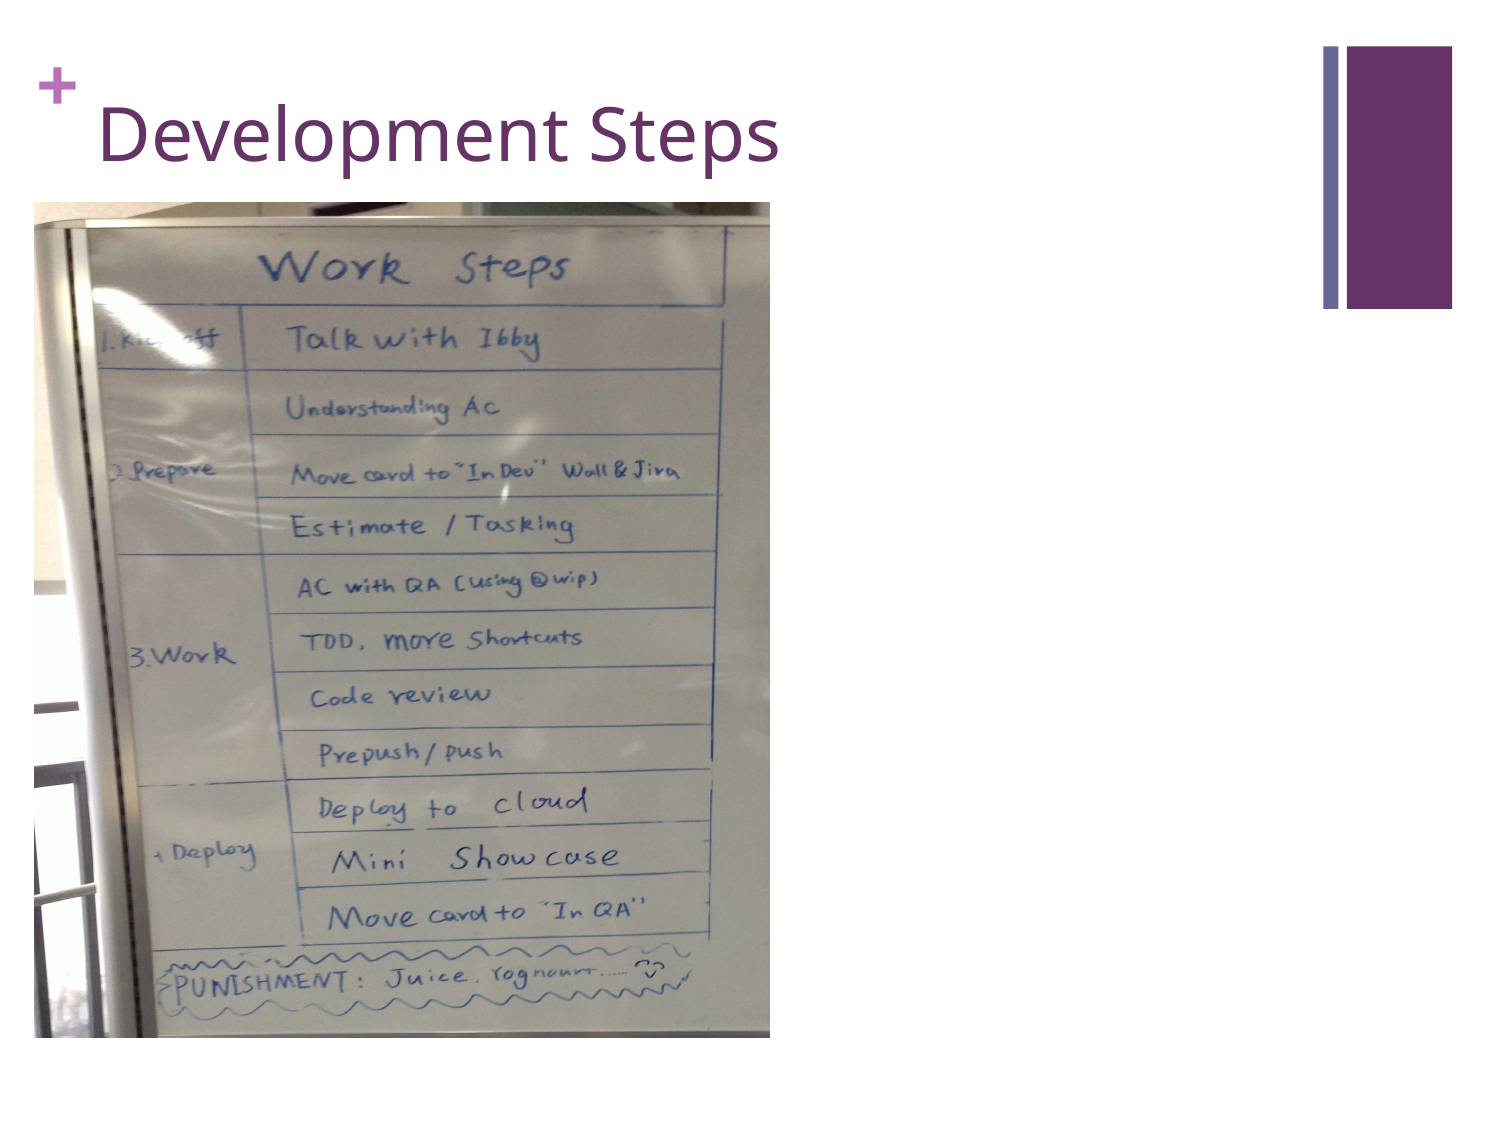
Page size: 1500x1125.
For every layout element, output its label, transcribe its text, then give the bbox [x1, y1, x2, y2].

title Development Steps [81, 79, 1322, 263]
picture [33, 201, 771, 1038]
